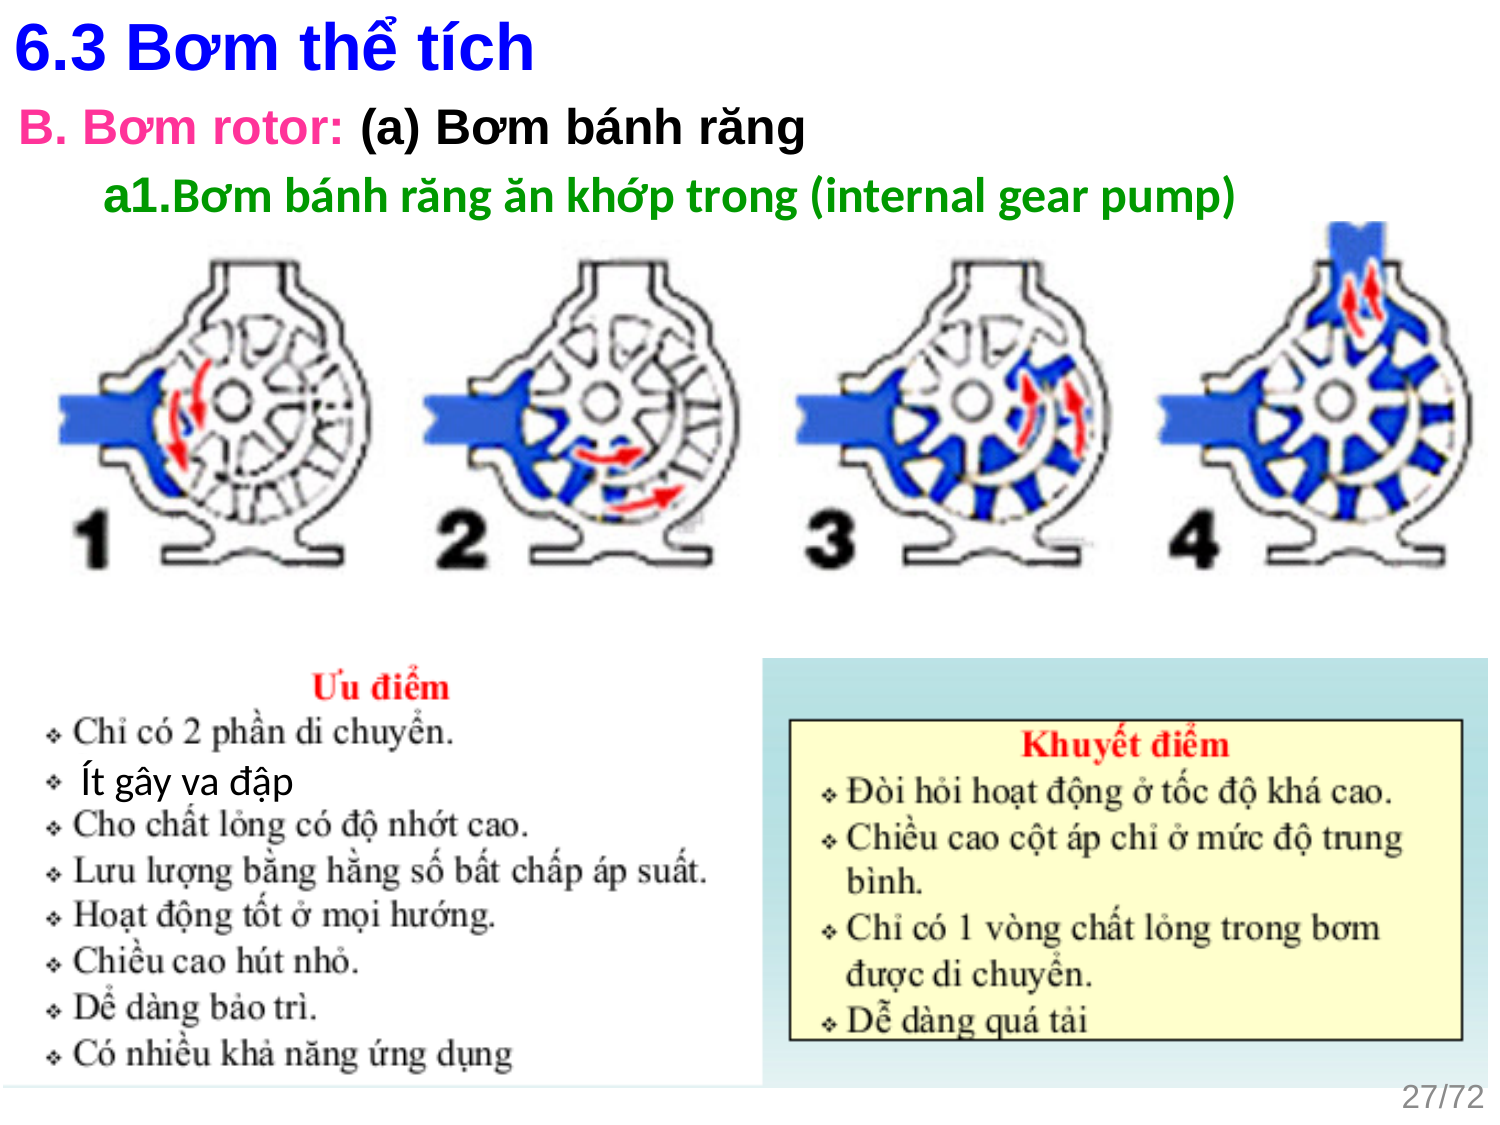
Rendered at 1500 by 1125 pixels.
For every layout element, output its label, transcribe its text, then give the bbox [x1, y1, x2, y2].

picture [12, 221, 1488, 613]
text_box a1.Bơm bánh răng ăn khớp trong (internal gear pump) [88, 155, 1253, 219]
text_box B. Bơm rotor: (a) Bơm bánh răng [3, 87, 836, 163]
text_box 27/72 [1149, 1065, 1500, 1125]
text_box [3, 657, 1488, 1088]
text_box 6.3 Bơm thể tích [0, 0, 1500, 89]
